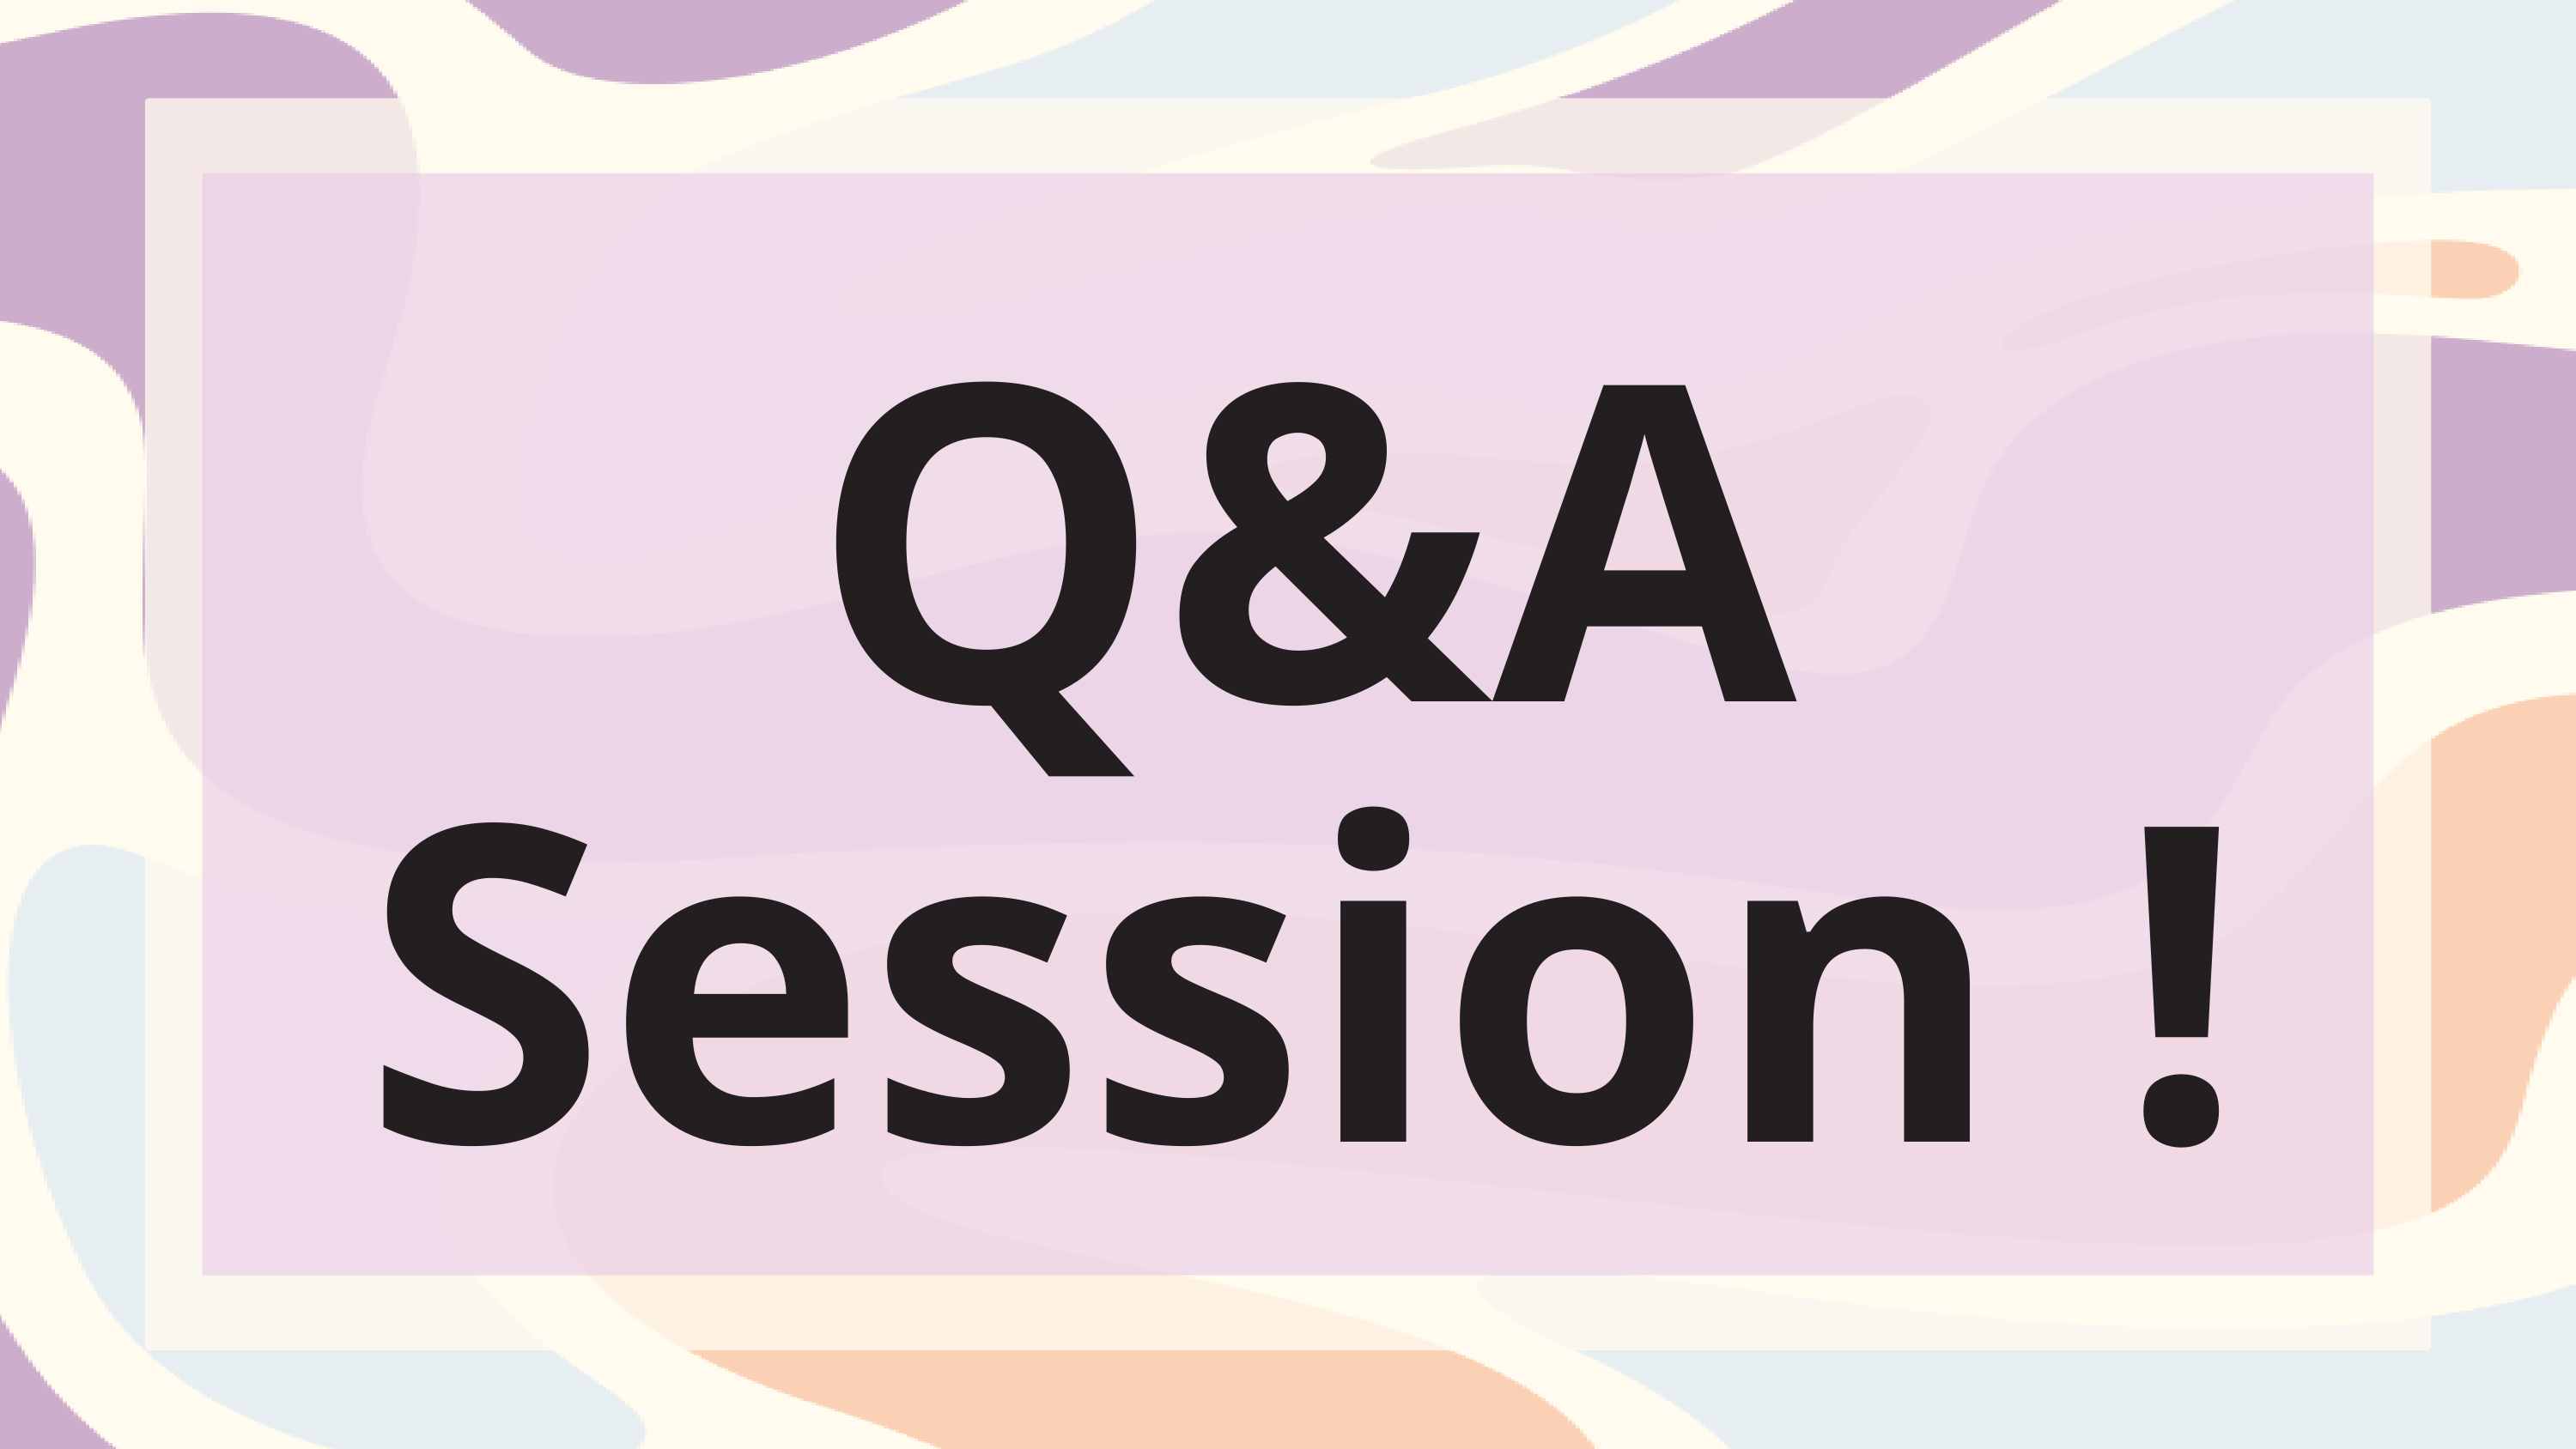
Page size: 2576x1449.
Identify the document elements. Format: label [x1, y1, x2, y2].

text_box [144, 98, 2432, 1351]
text_box [0, 0, 2576, 1449]
text_box [202, 173, 2374, 1276]
